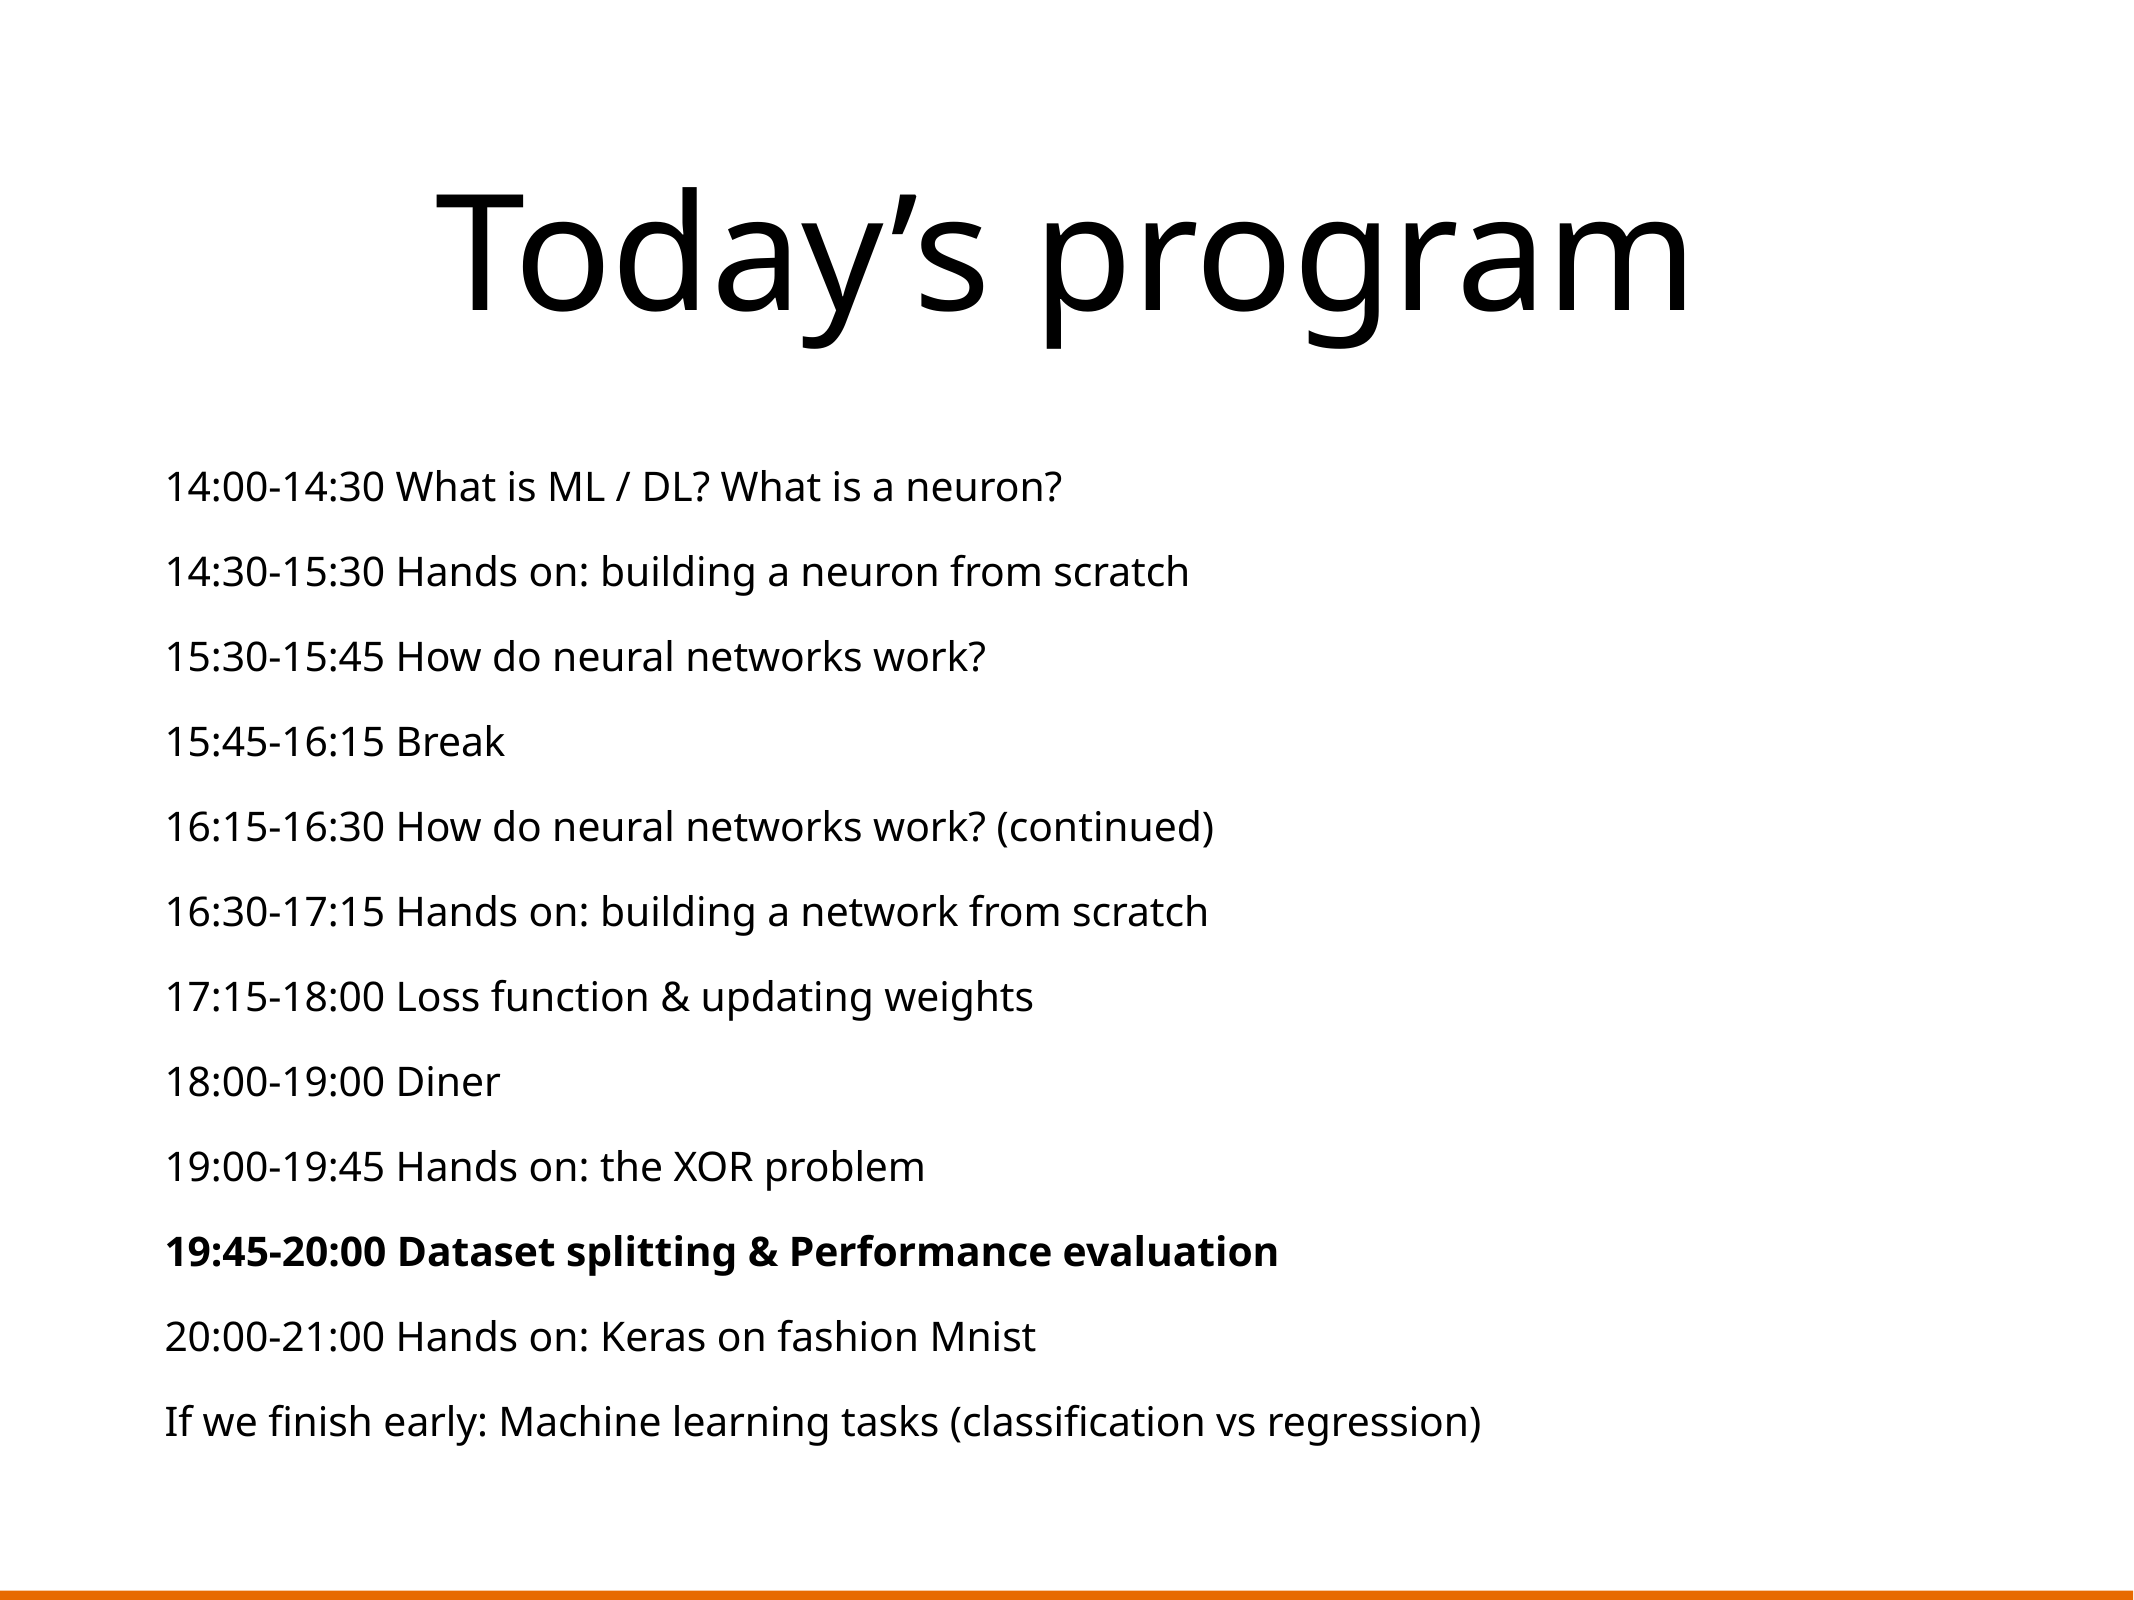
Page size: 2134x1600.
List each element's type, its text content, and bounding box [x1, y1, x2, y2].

list 14:00-14:30 What is ML / DL? What is a neuron? 14:30-15:30 Hands on: building a neuron from scratch 15:30-15:45 How do neural networks work? 15:45-16:15 Break 16:15-16:30 How do neural networks work? (continued) 16:30-17:15 Hands on: building a network from scratch 17:15-18:00 Loss function & updating weights 18:00-19:00 Diner 19:00-19:45 Hands on: the XOR problem 19:45-20:00 Dataset splitting & Performance evaluation 20:00-21:00 Hands on: Keras on fashion Mnist If we finish early: Machine learning tasks (classification vs regression) [155, 424, 1978, 1457]
title Today’s program [155, 140, 1978, 352]
